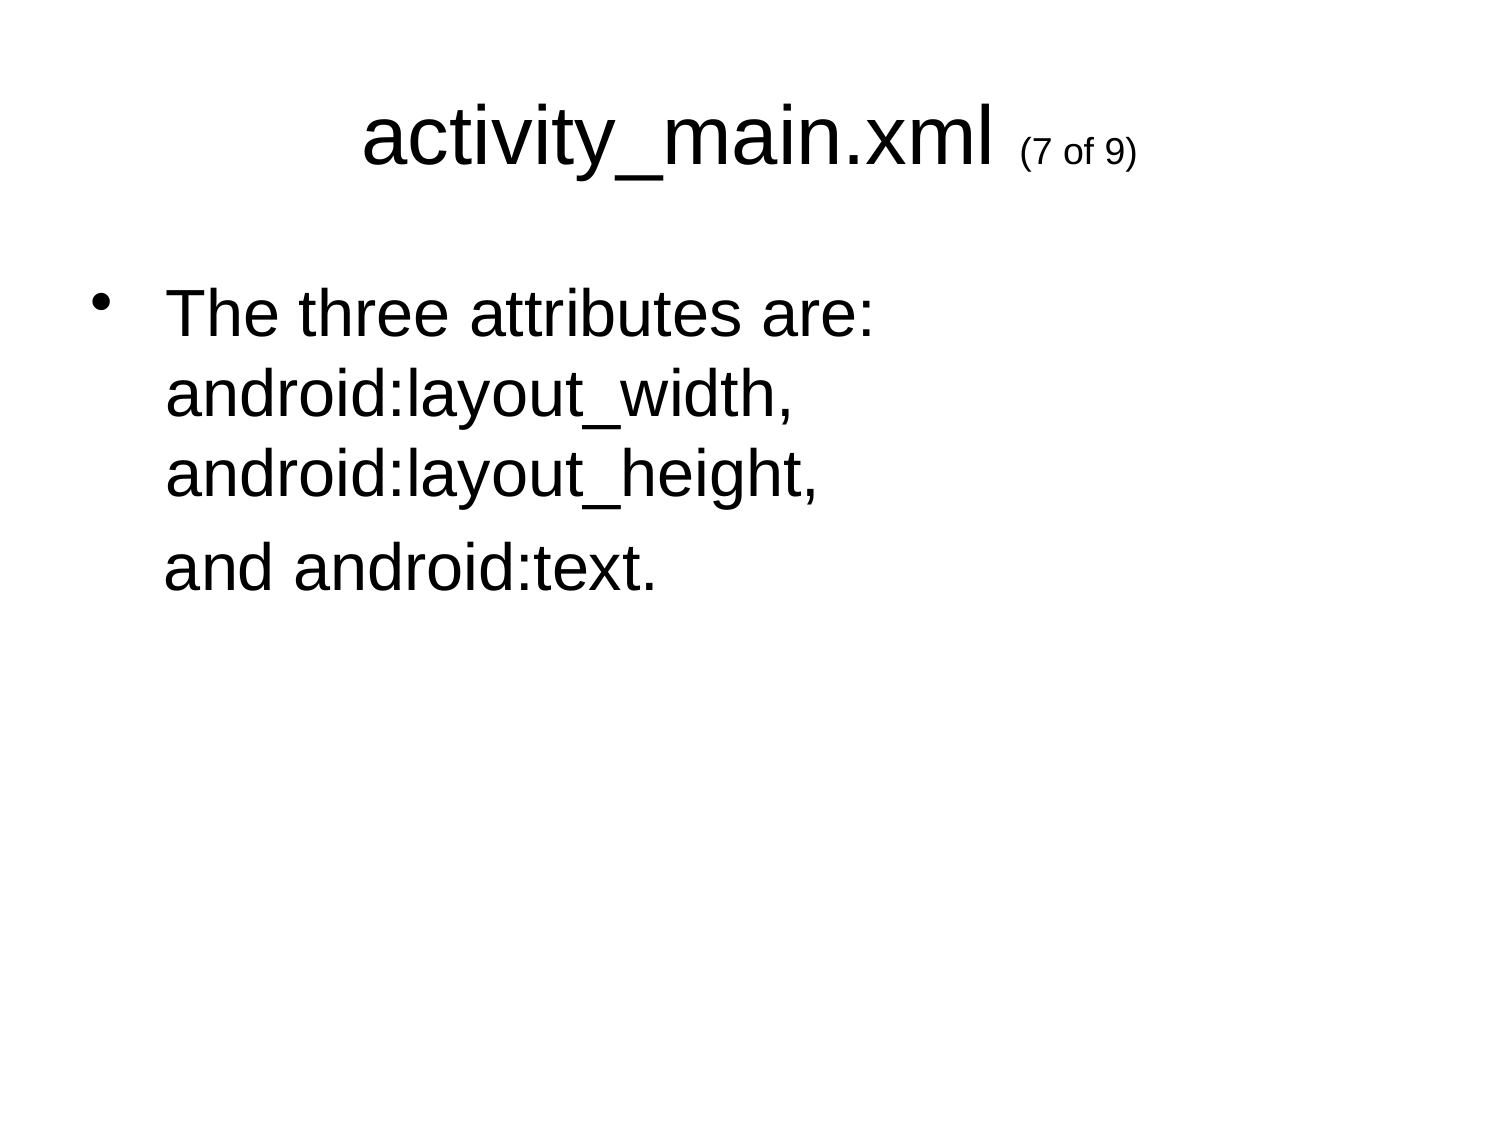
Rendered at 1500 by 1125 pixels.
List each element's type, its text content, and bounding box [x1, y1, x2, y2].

title activity_main.xml (7 of 9) [75, 37, 1425, 225]
list The three attributes are: android:layout_width, android:layout_height, and android:text. [75, 262, 1425, 938]
